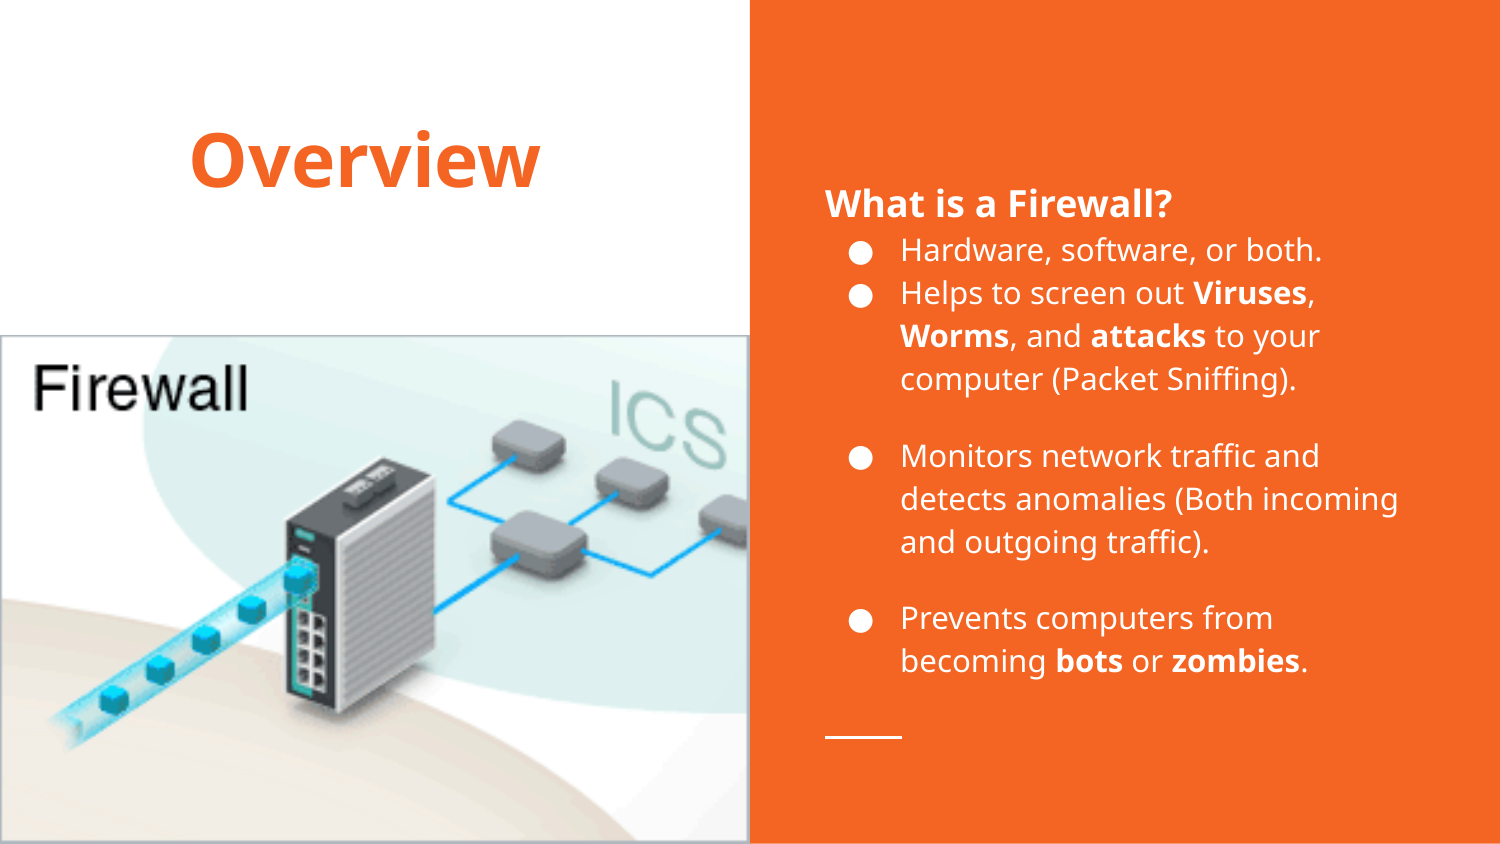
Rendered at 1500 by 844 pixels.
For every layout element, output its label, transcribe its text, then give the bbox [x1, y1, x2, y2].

title Overview [33, 49, 698, 266]
list What is a Firewall? Hardware, software, or both. Helps to screen out Viruses, Worms, and attacks to your computer (Packet Sniffing). Monitors network traffic and detects anomalies (Both incoming and outgoing traffic). Prevents computers from becoming bots or zombies. [810, 118, 1440, 734]
picture [0, 334, 751, 844]
